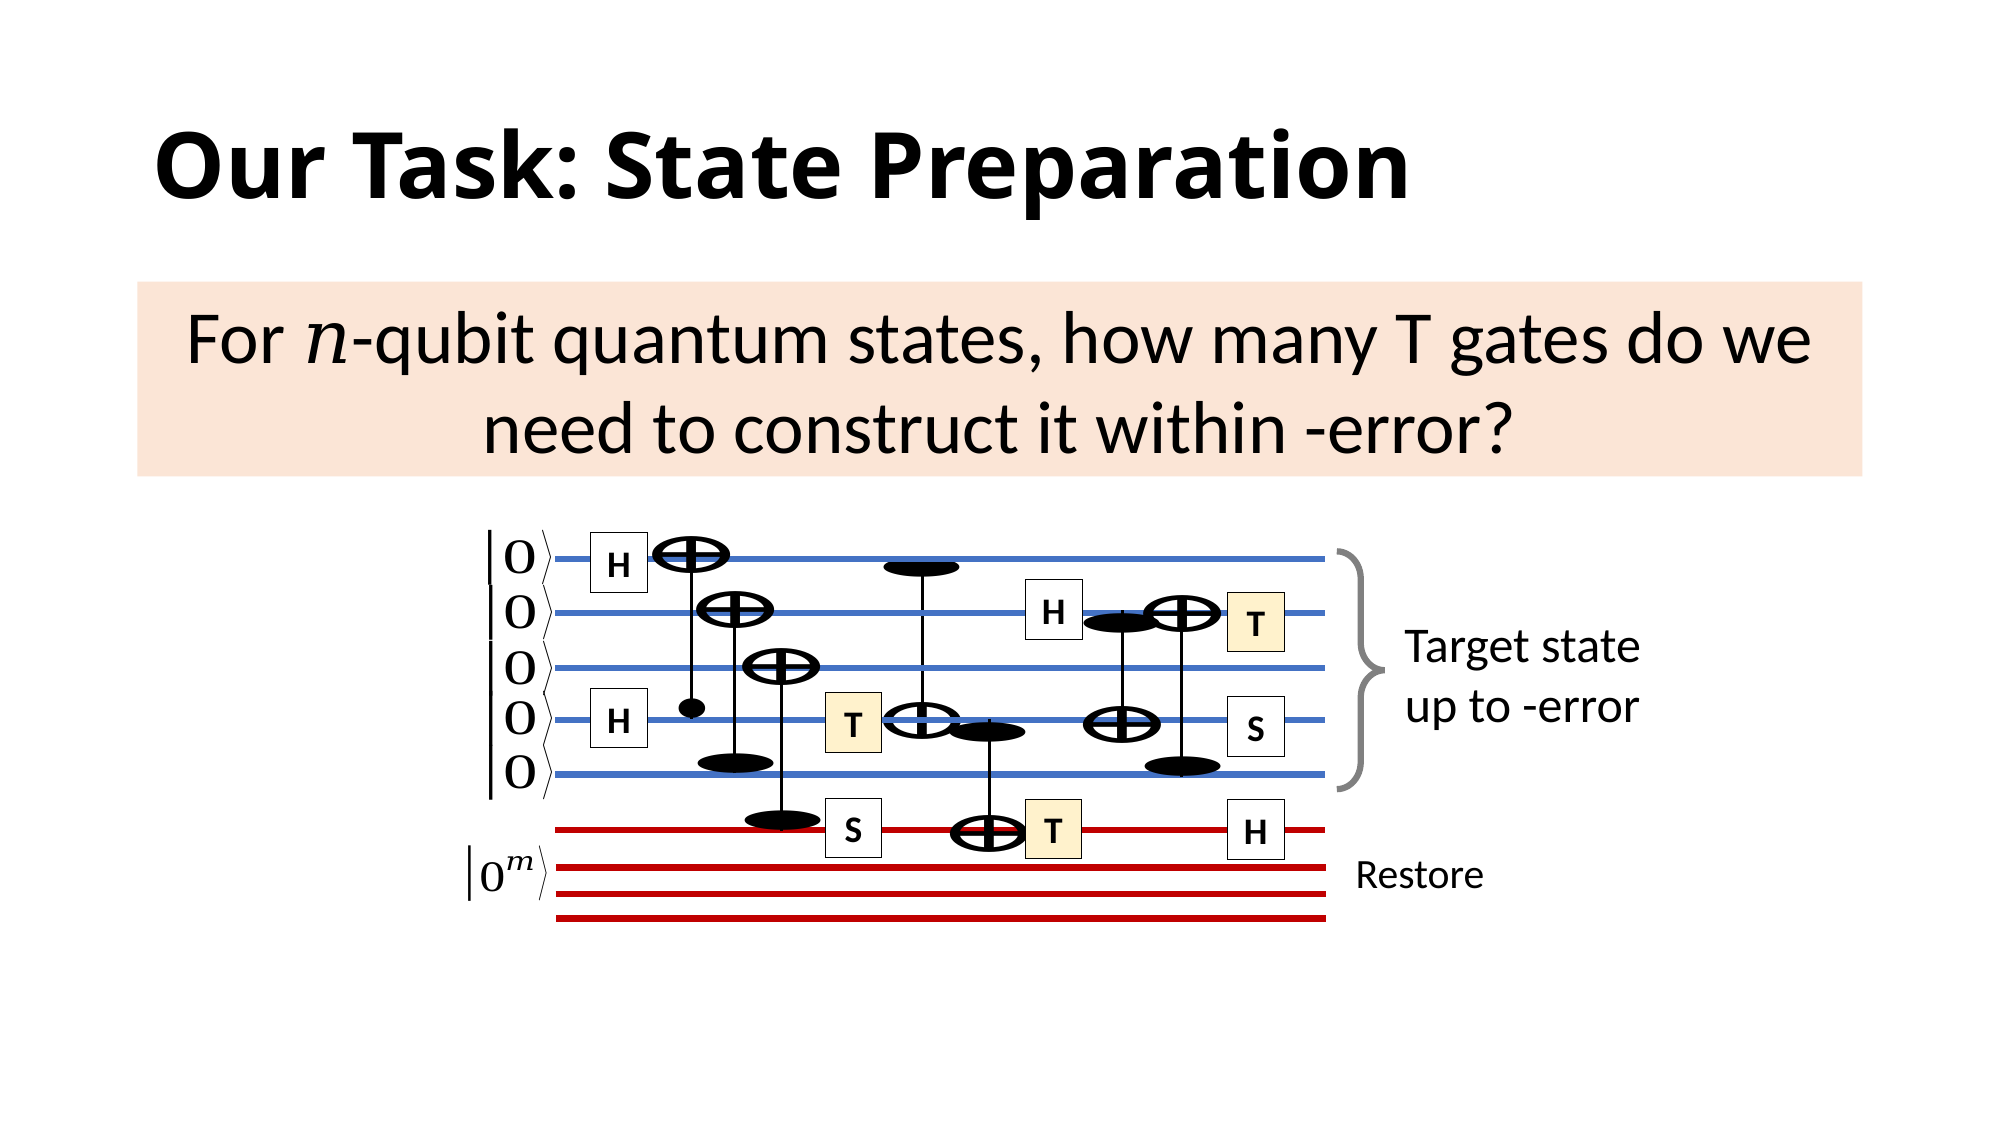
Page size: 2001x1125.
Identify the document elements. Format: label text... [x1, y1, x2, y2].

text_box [476, 480, 1731, 909]
title Our Task: State Preparation [137, 59, 1863, 278]
